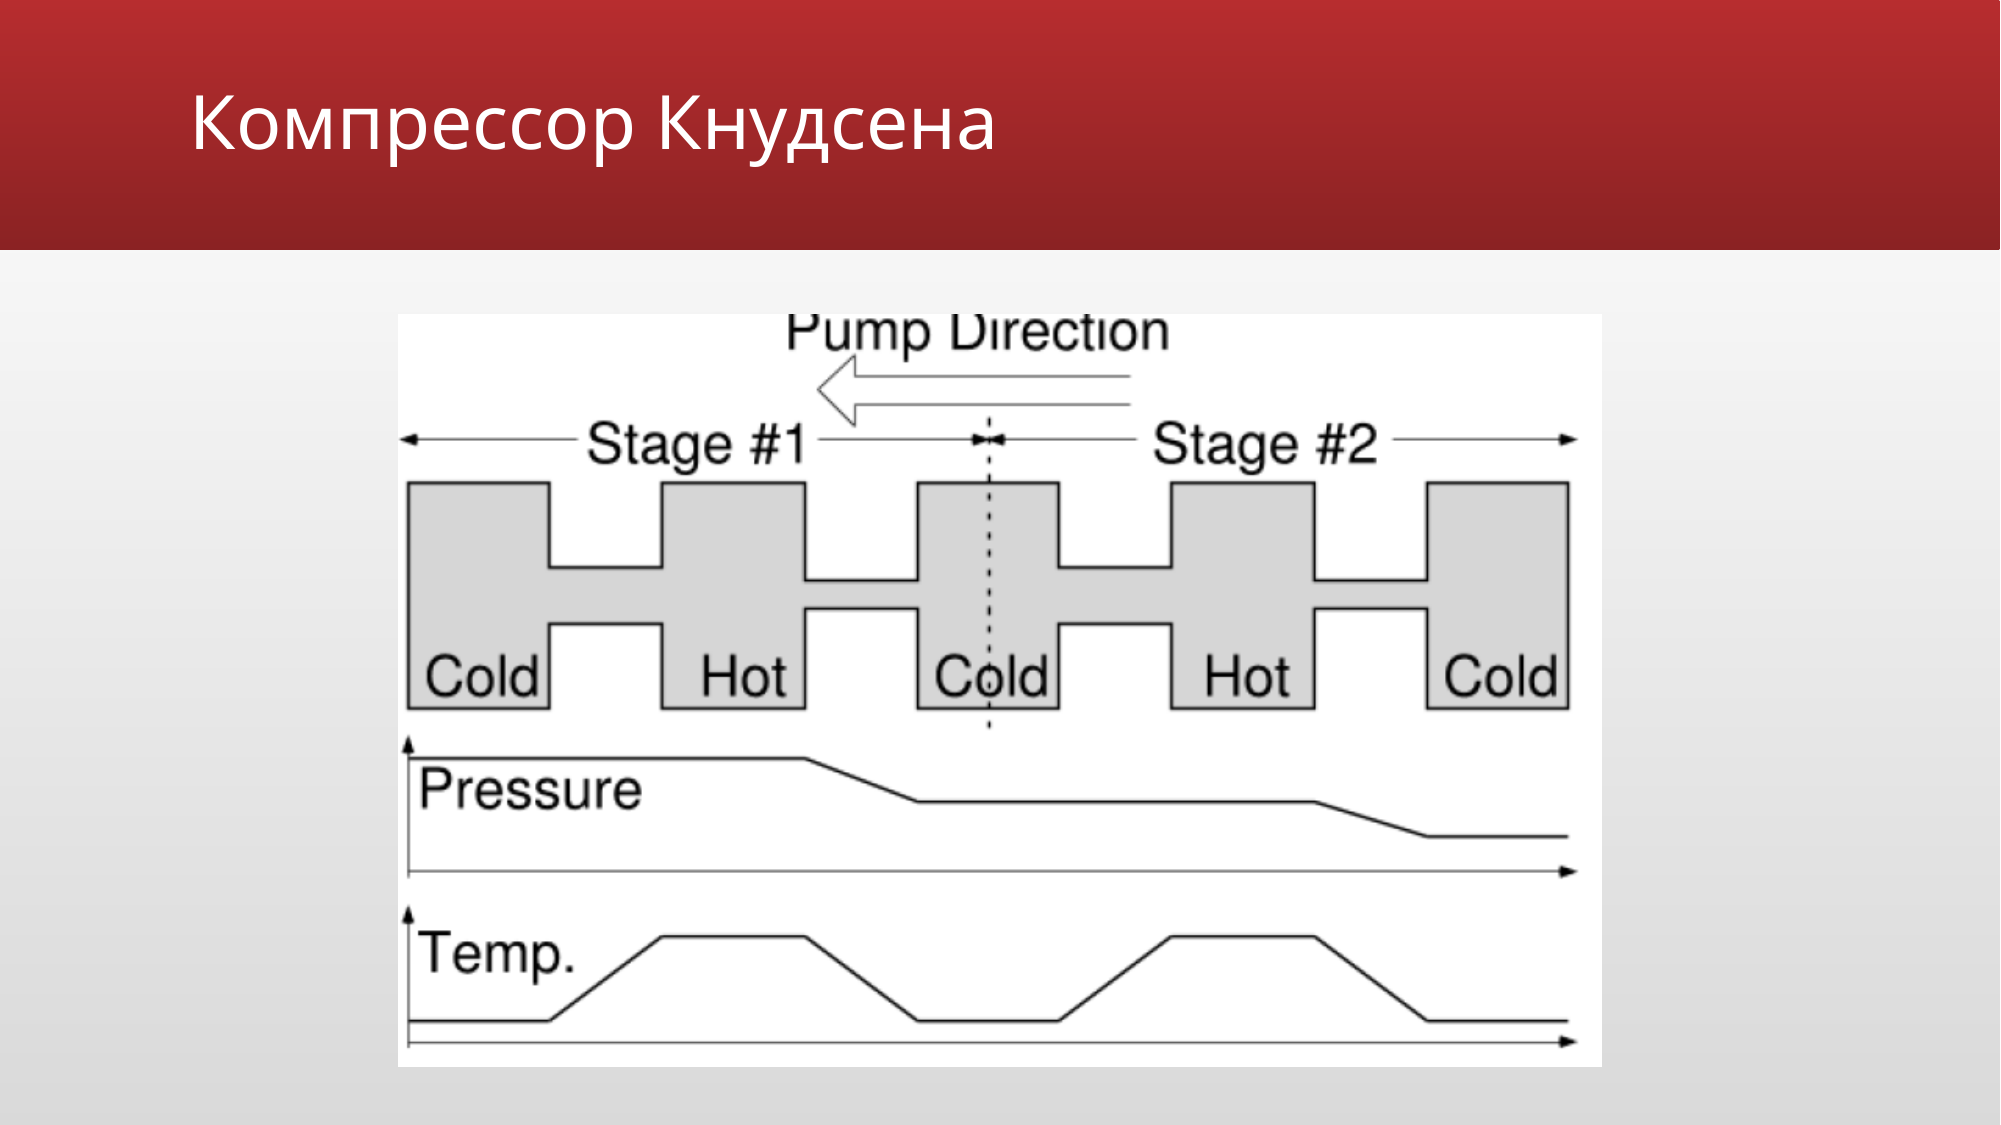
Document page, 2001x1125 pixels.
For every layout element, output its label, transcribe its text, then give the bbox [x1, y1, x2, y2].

picture [398, 314, 1602, 1067]
title Компрессор Кнудсена [174, 16, 1825, 234]
